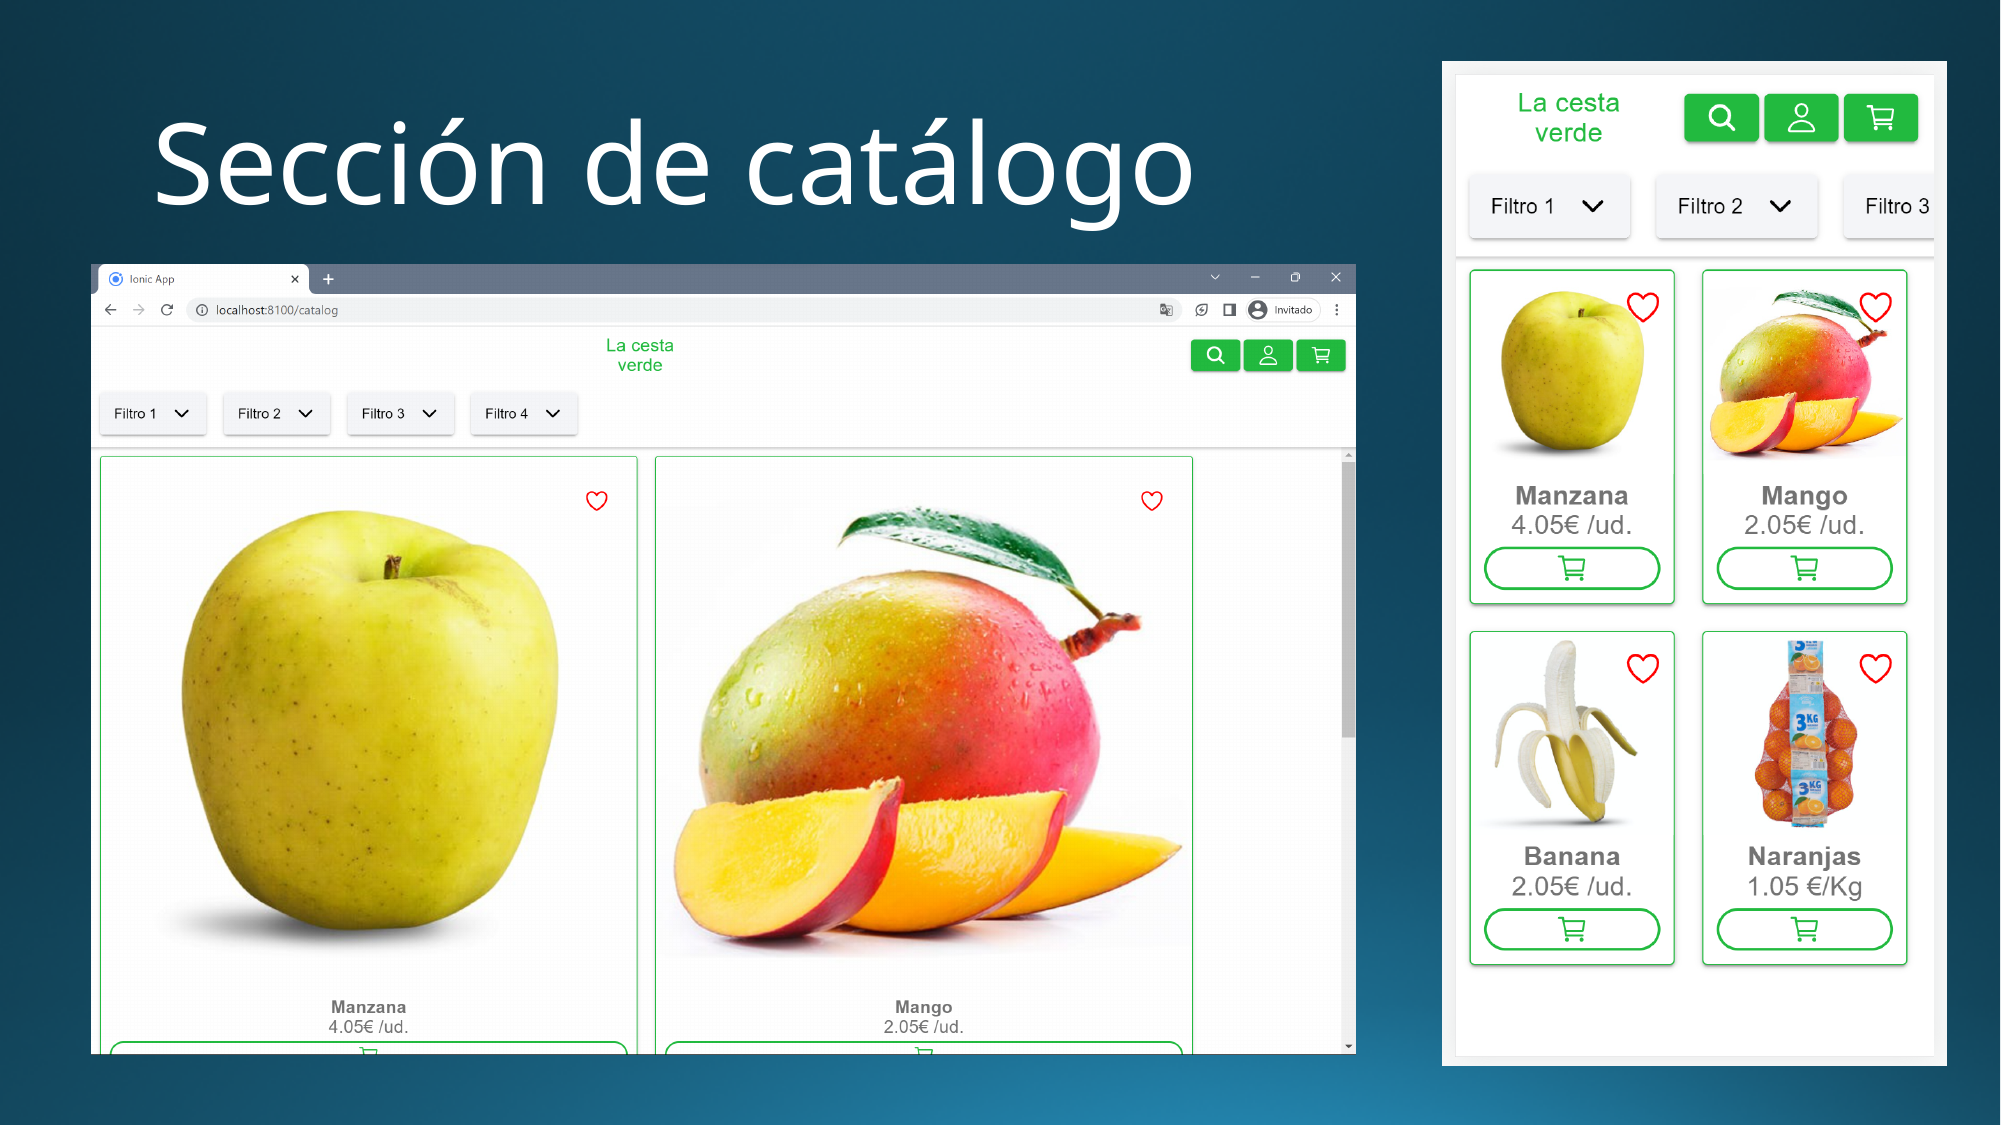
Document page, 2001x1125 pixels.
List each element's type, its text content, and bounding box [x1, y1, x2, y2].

title Sección de catálogo [137, 59, 1863, 278]
picture [0, 0, 2001, 1125]
